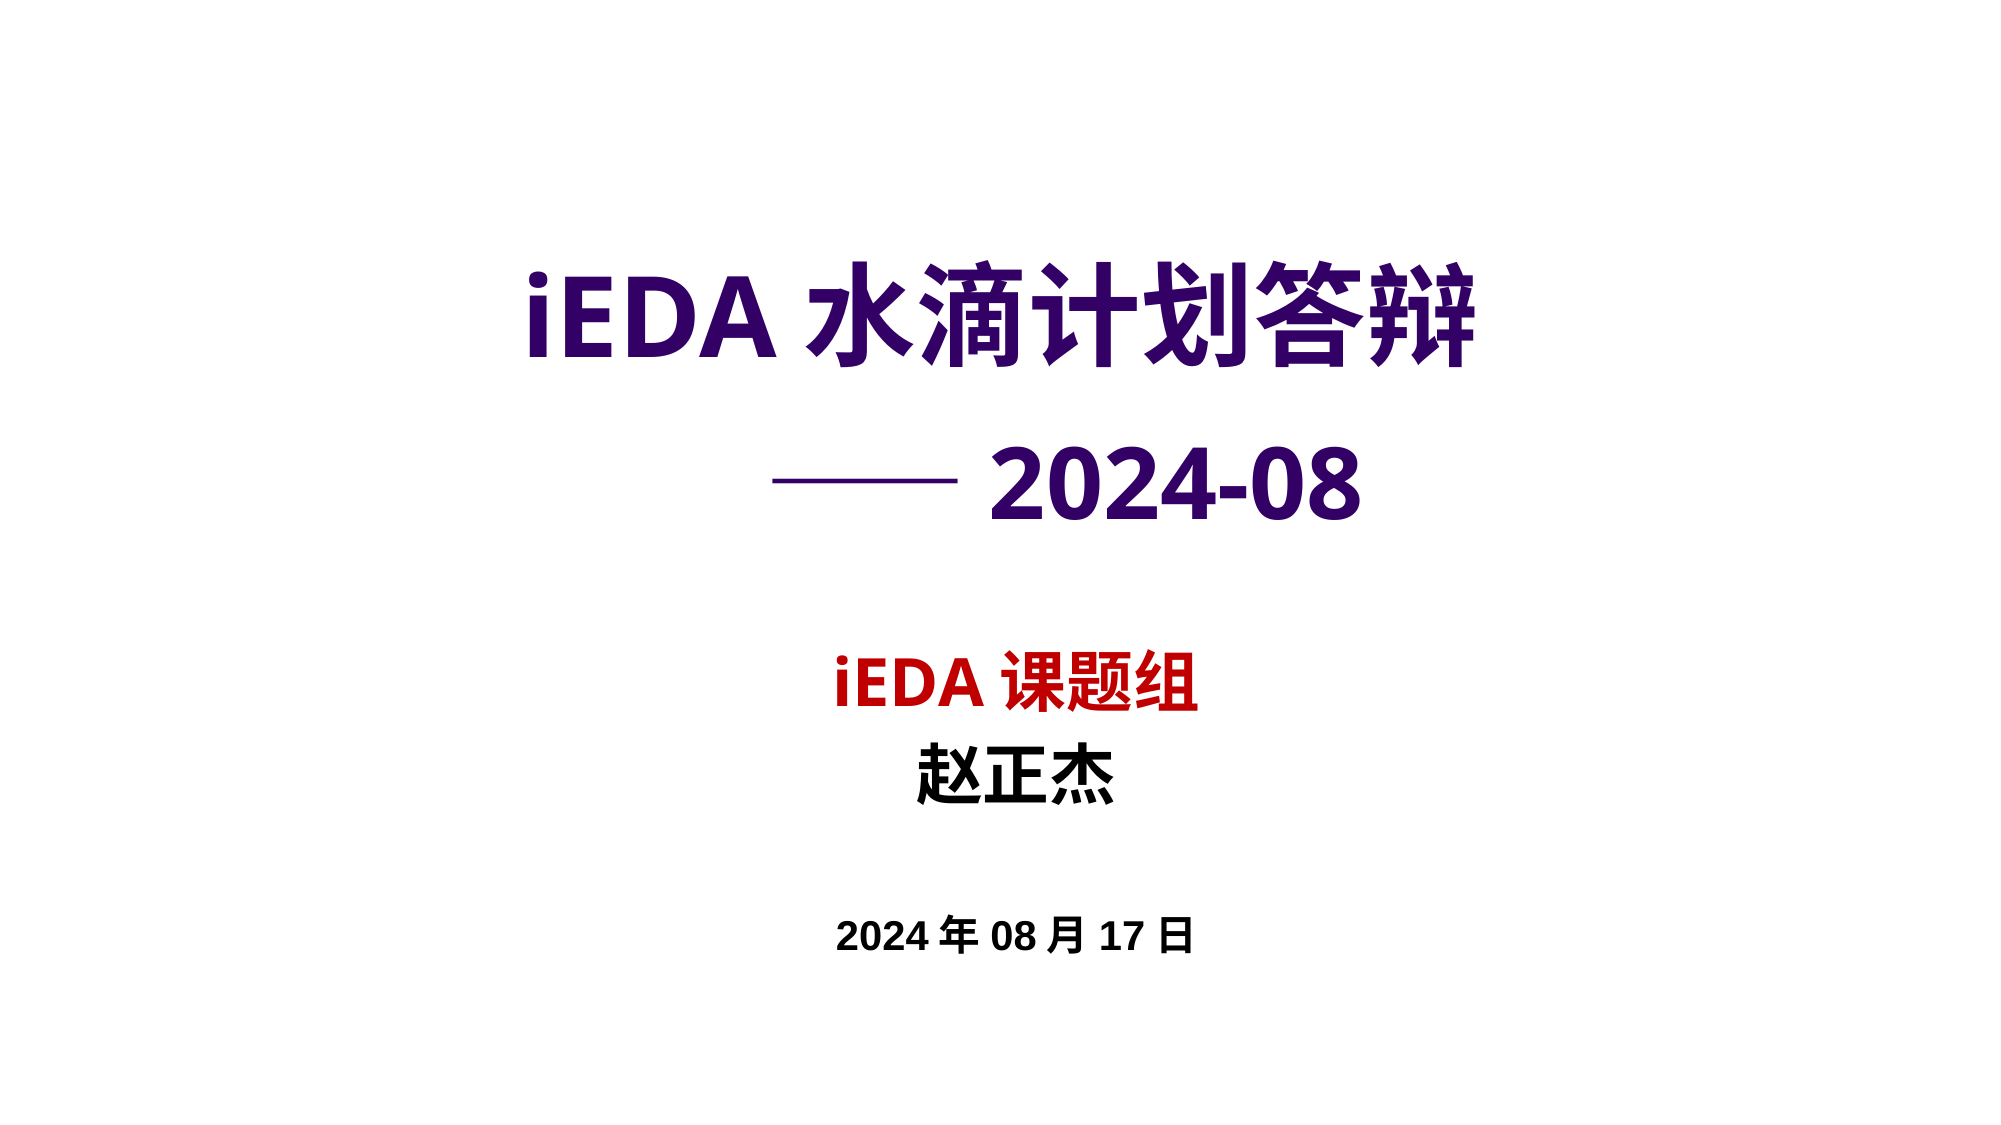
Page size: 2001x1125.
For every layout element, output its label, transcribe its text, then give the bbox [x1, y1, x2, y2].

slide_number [783, 900, 1250, 976]
title iEDA水滴计划答辩 ——2024-08 [96, 224, 1904, 550]
subtitle iEDA课题组 赵正杰 [503, 632, 1529, 767]
